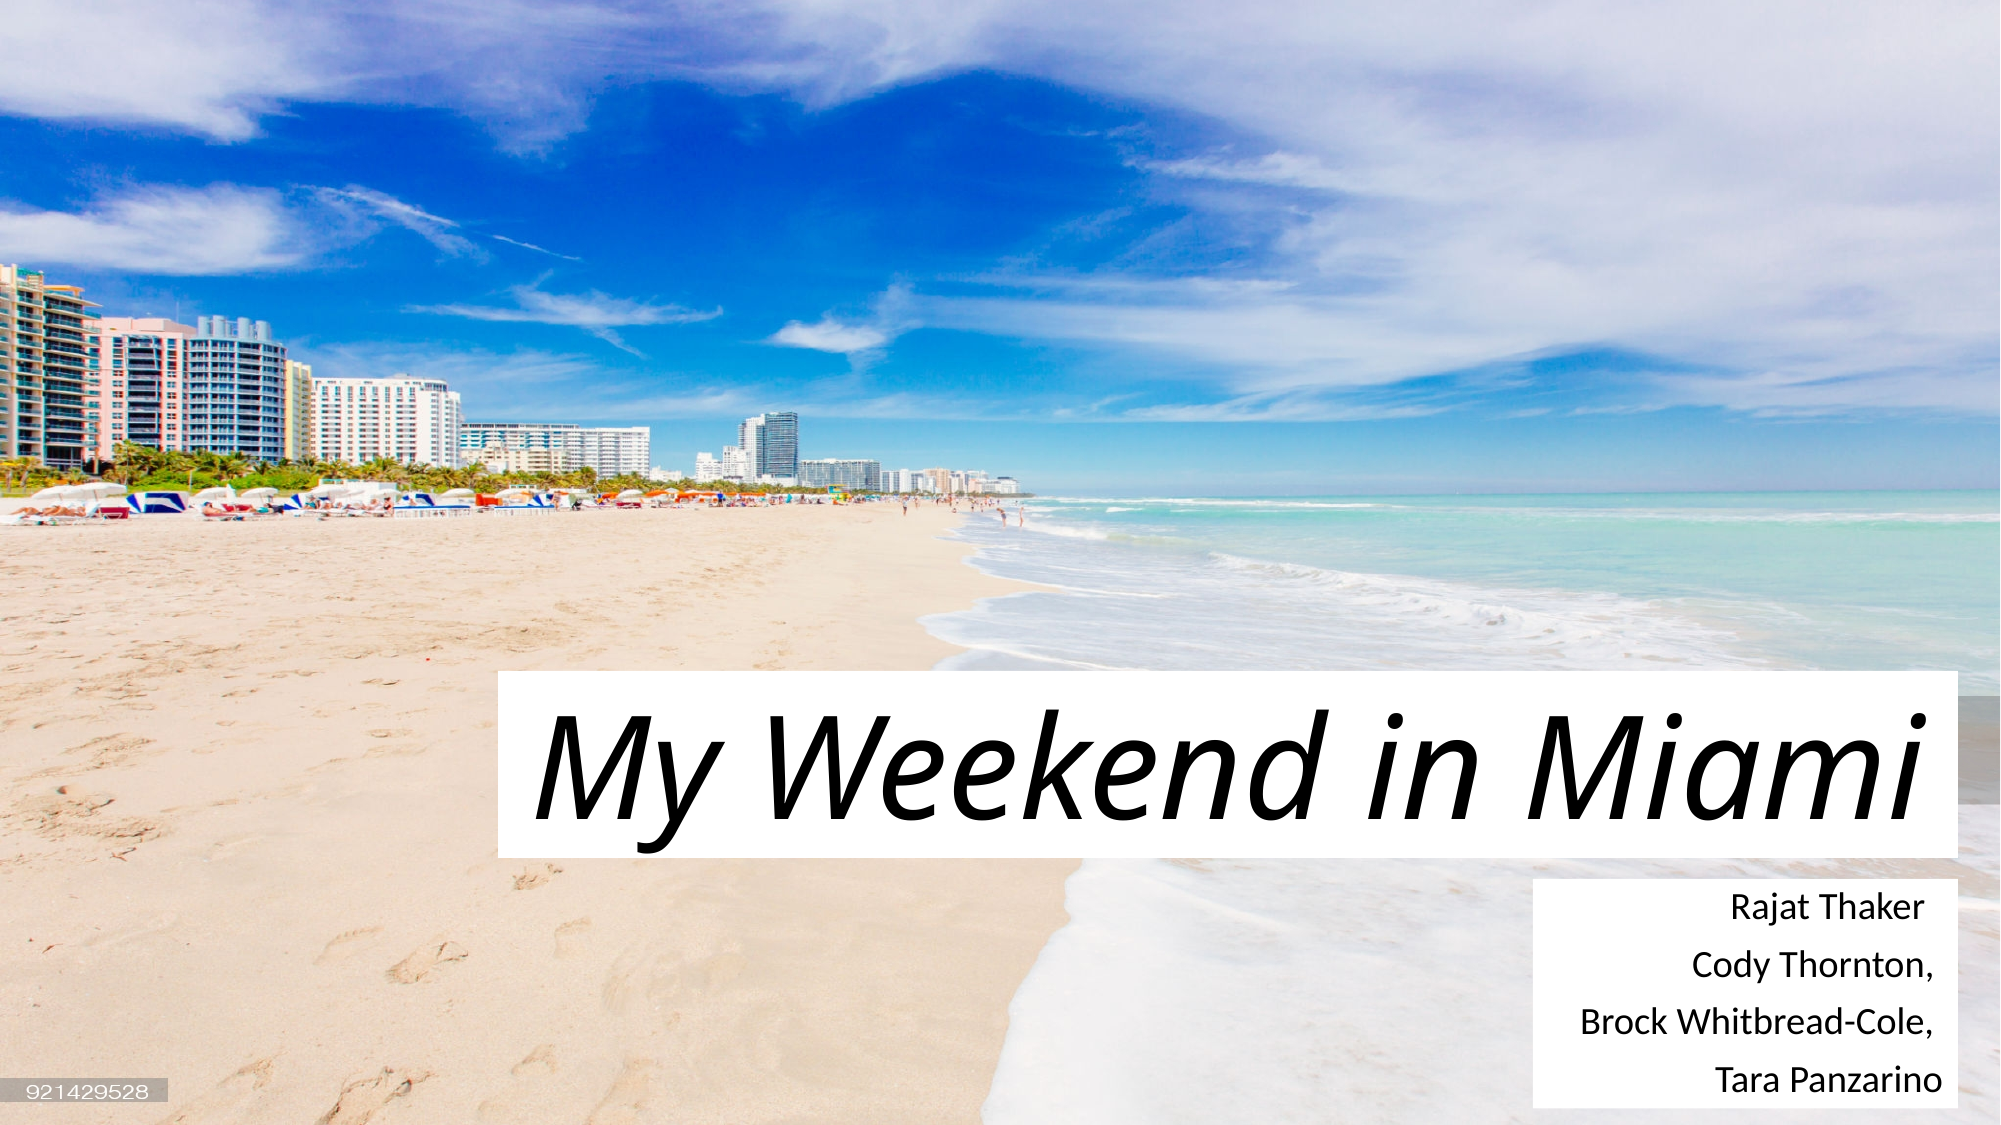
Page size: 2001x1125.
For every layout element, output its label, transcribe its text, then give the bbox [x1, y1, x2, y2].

title My Weekend in Miami [498, 670, 1958, 858]
subtitle Rajat Thaker Cody Thornton, Brock Whitbread-Cole, Tara Panzarino [1532, 878, 1958, 1109]
picture [0, 0, 2001, 1125]
